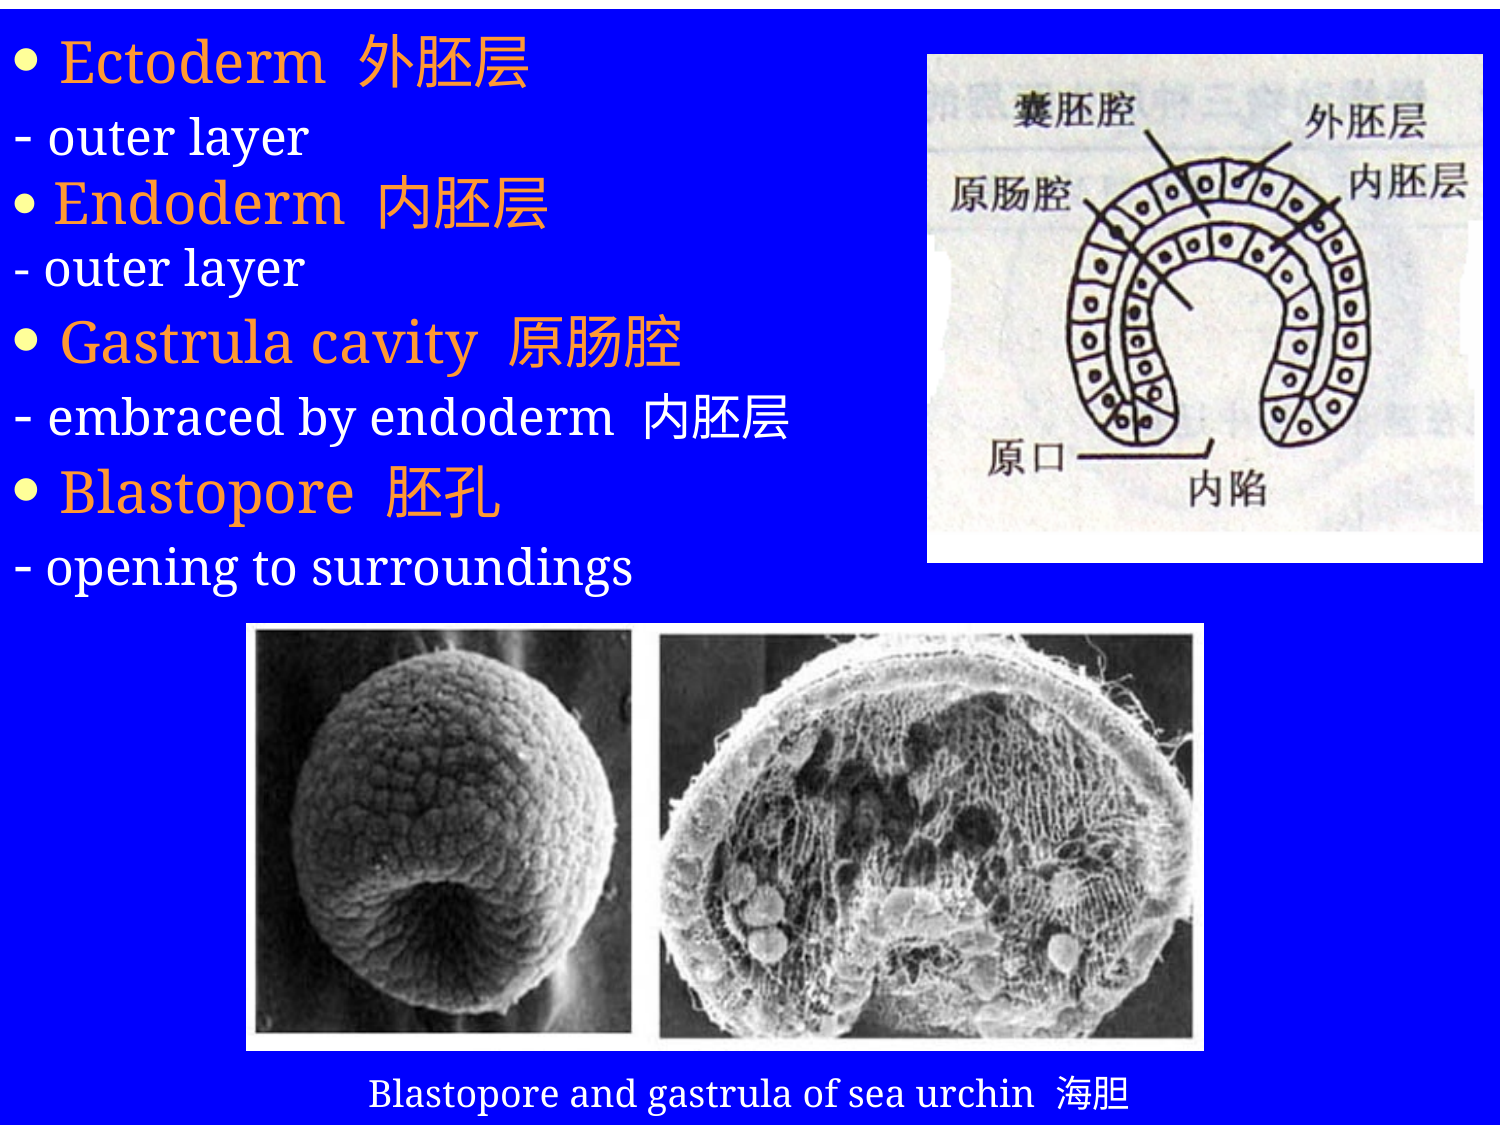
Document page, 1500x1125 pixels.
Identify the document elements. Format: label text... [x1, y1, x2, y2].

text_box  Ectoderm 外胚层 - outer layer  Endoderm 内胚层 - outer layer  Gastrula cavity 原肠腔 - embraced by endoderm 内胚层  Blastopore 胚孔 - opening to surroundings [0, 9, 1500, 1125]
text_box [246, 623, 1204, 1123]
picture [927, 54, 1483, 563]
